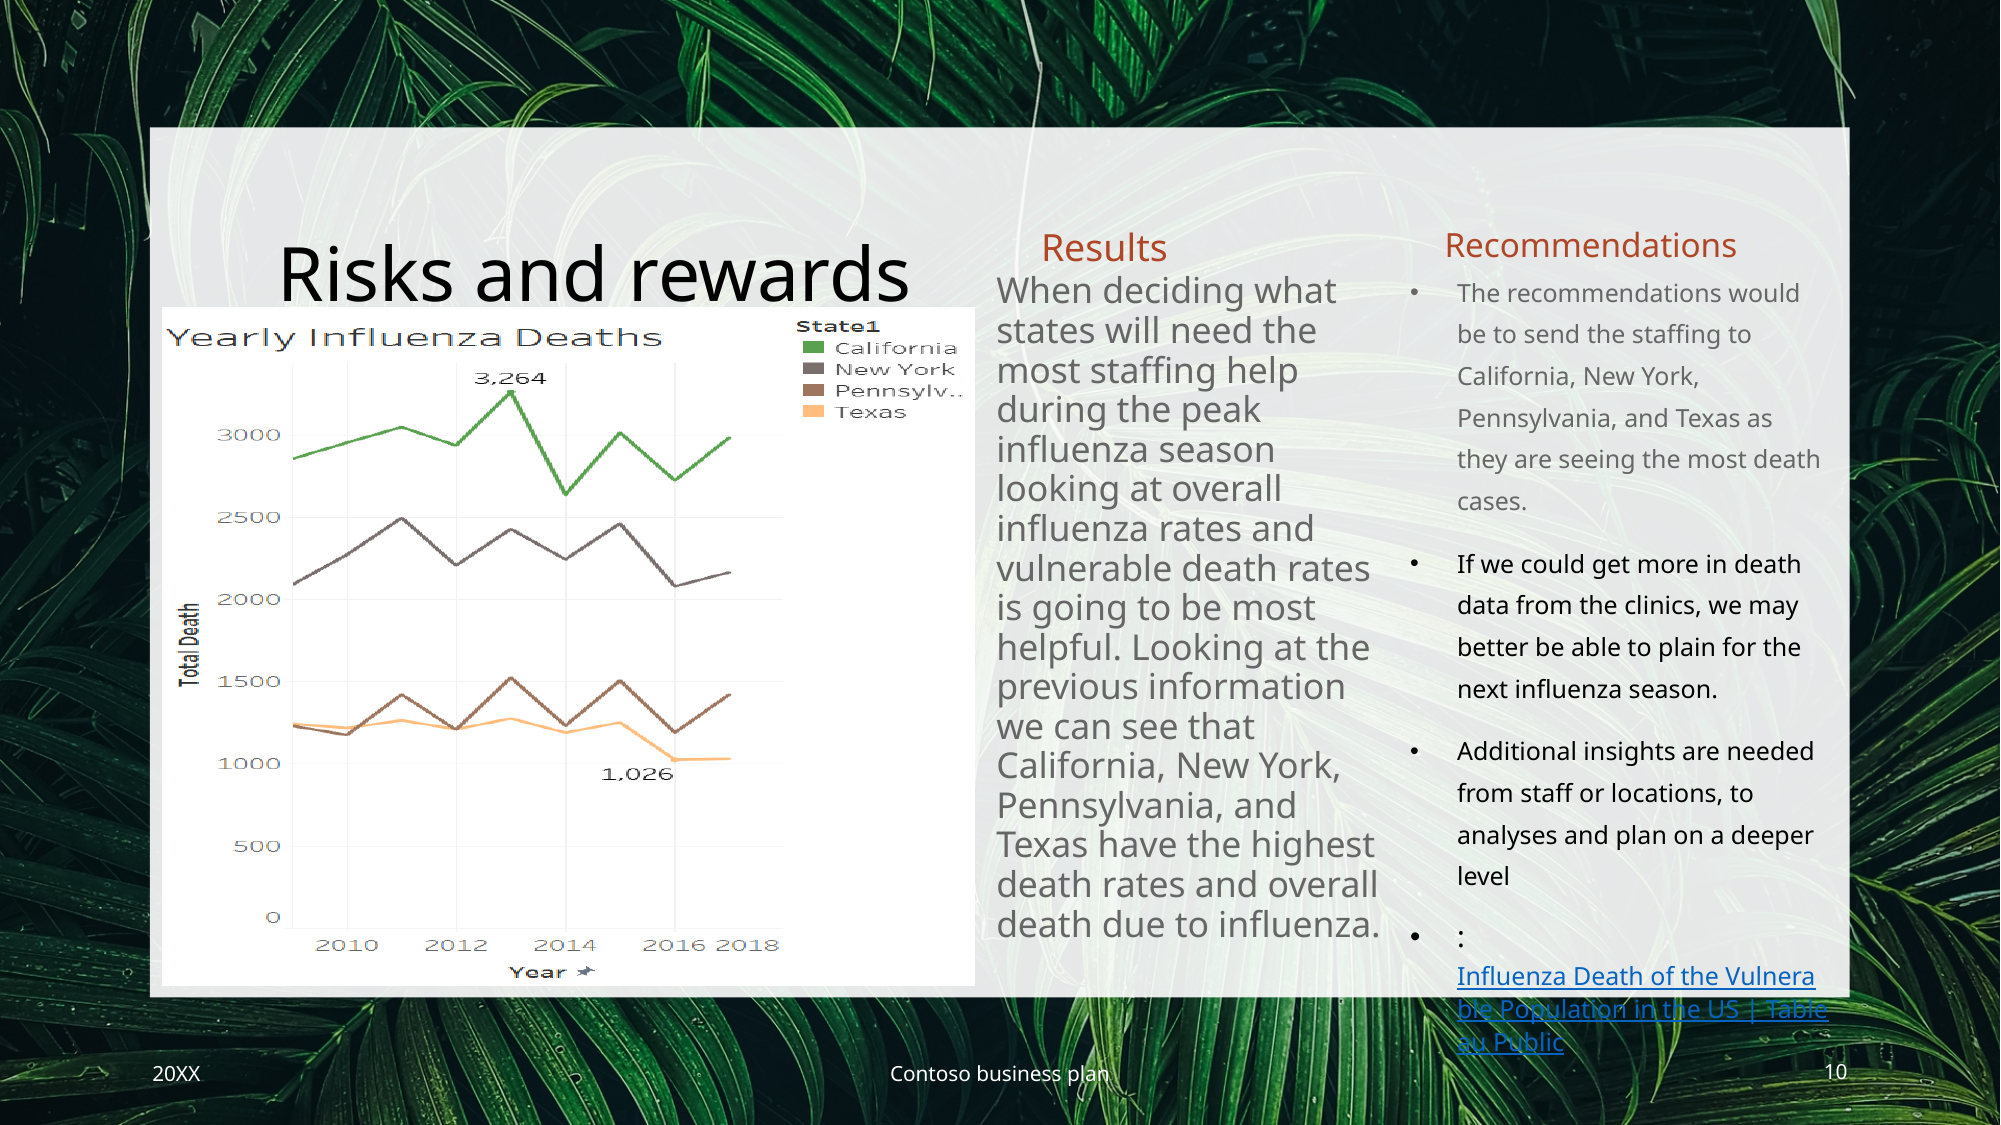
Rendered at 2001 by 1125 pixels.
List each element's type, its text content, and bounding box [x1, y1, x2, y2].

picture [0, 0, 2000, 1125]
list When deciding what states will need the most staffing help during the peak influenza season looking at overall influenza rates and vulnerable death rates is going to be most helpful. Looking at the previous information we can see that California, New York, Pennsylvania, and Texas have the highest death rates and overall death due to influenza. [981, 264, 1395, 963]
footer Contoso business plan [662, 1042, 1338, 1103]
slide_number 20XX [137, 1042, 588, 1103]
title Risks and rewards [262, 224, 1026, 330]
list The recommendations would be to send the staffing to California, New York, Pennsylvania, and Texas as they are seeing the most death cases. If we could get more in death data from the clinics, we may better be able to plain for the next influenza season. Additional insights are needed from staff or locations, to analyses and plan on a deeper level : Influenza Death of the Vulnerable Population in the US | Tableau Public [1395, 257, 1846, 982]
slide_number 10 [1412, 1042, 1863, 1103]
list Results [1026, 220, 1385, 264]
list Recommendations [1429, 220, 1788, 257]
